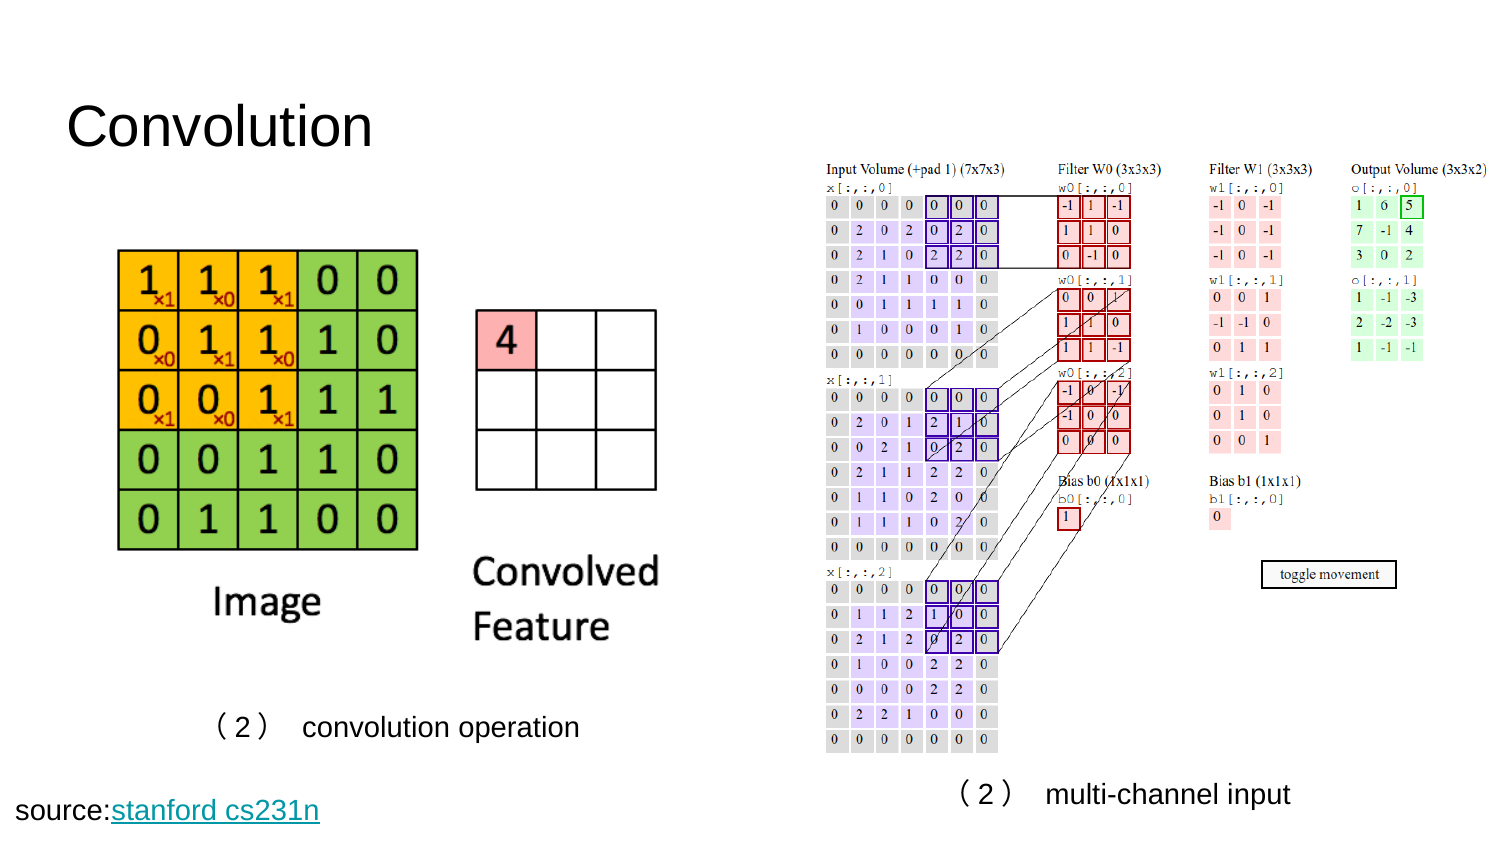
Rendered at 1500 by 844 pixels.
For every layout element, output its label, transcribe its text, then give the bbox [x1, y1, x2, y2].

text_box （2） multi-channel input [926, 769, 1388, 823]
title Convolution [51, 72, 1449, 167]
picture [59, 191, 713, 669]
text_box source:stanford cs231n [0, 776, 713, 844]
text_box （2） convolution operation [183, 693, 645, 777]
picture [810, 148, 1492, 762]
